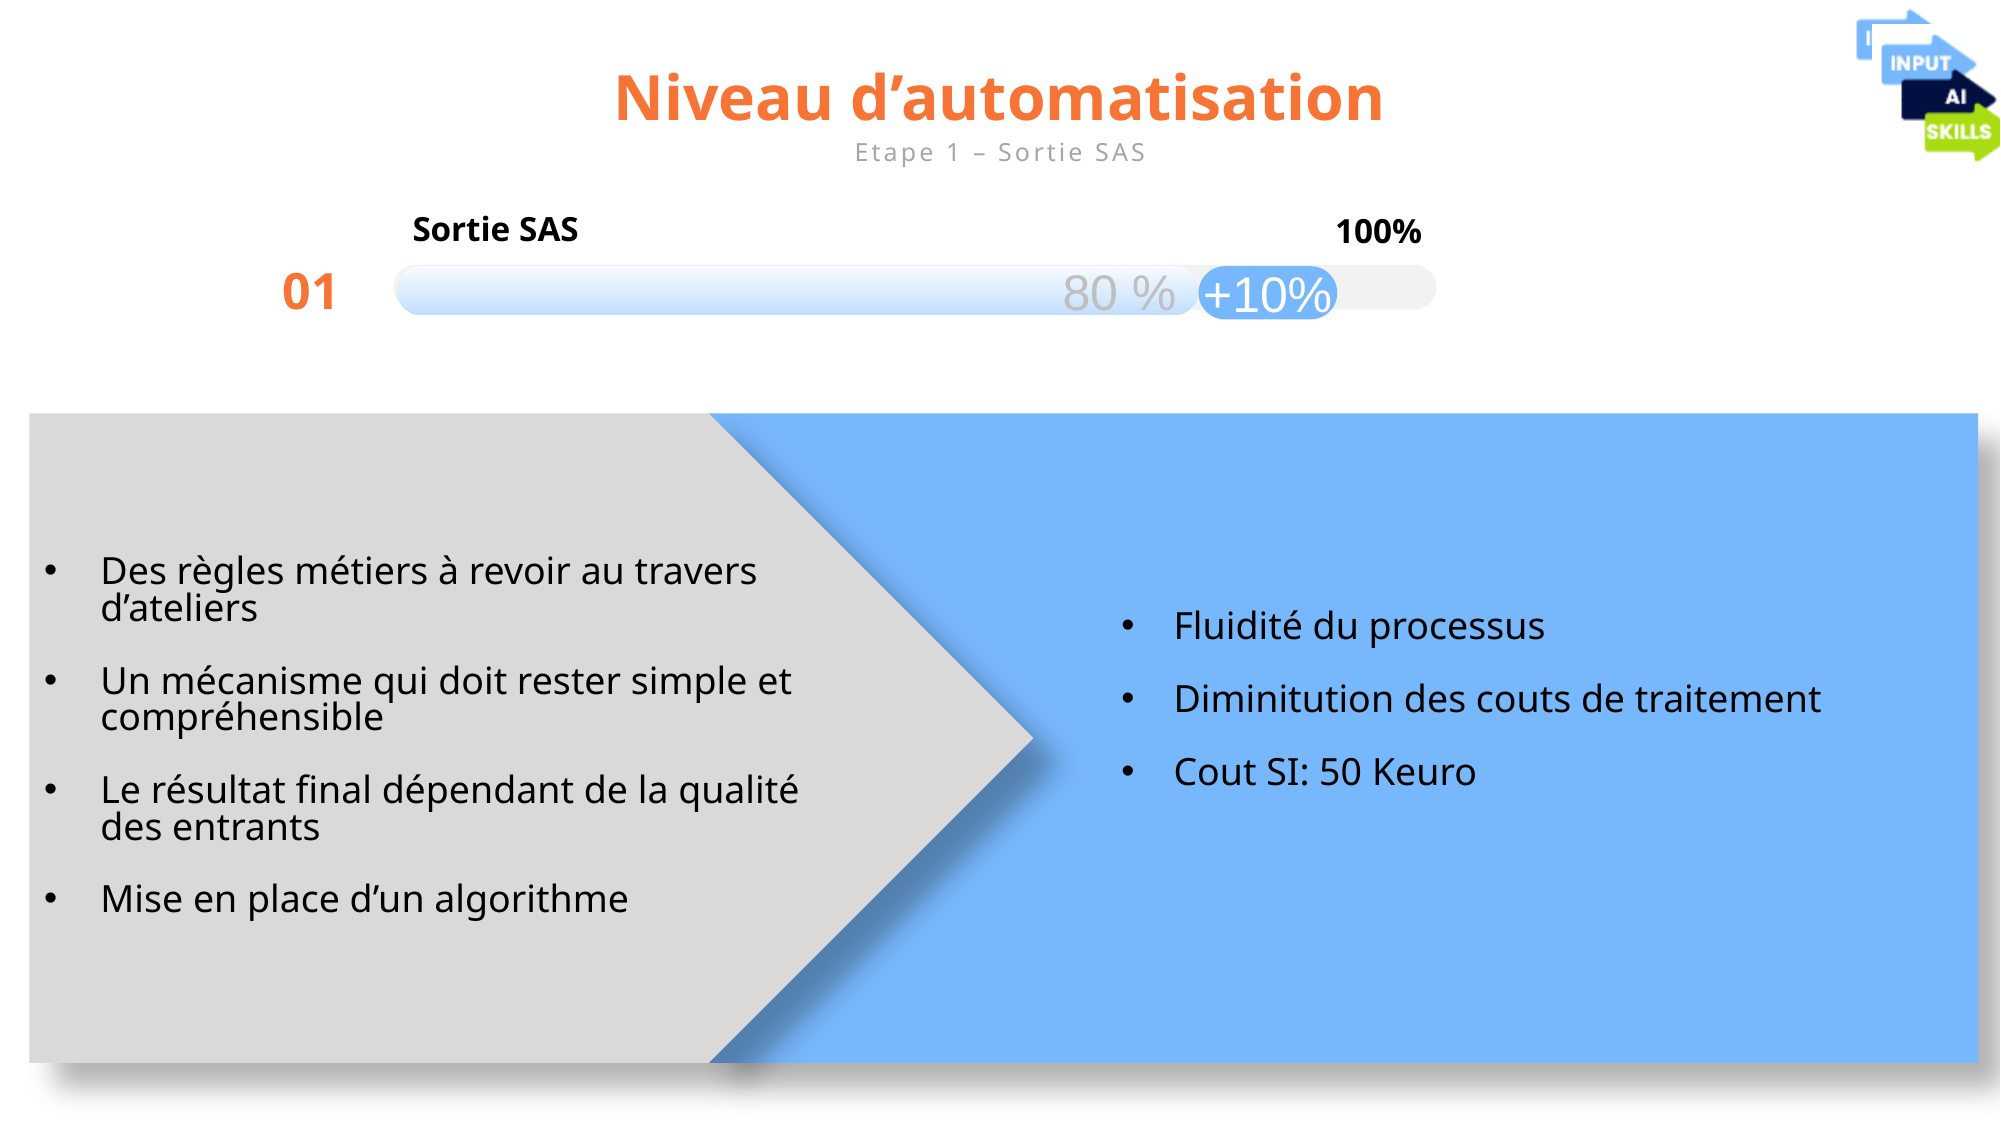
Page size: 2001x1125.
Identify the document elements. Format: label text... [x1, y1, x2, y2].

text_box 100% [1320, 202, 1437, 258]
text_box Fluidité du processus Diminitution des couts de traitement Cout SI: 50 Keuro [710, 412, 1979, 1064]
text_box [393, 264, 1437, 310]
text_box Sortie SAS [397, 200, 594, 256]
text_box 80 % [396, 266, 1199, 315]
picture [1847, 0, 2000, 171]
text_box Des règles métiers à revoir au travers d’ateliers Un mécanisme qui doit rester simple et compréhensible Le résultat final dépendant de la qualité des entrants Mise en place d’un algorithme [28, 412, 1035, 1064]
text_box Etape 1 – Sortie SAS [839, 129, 1161, 174]
text_box 01 [268, 252, 355, 327]
text_box Niveau d’automatisation [598, 50, 1402, 140]
text_box +10% [1198, 266, 1338, 320]
